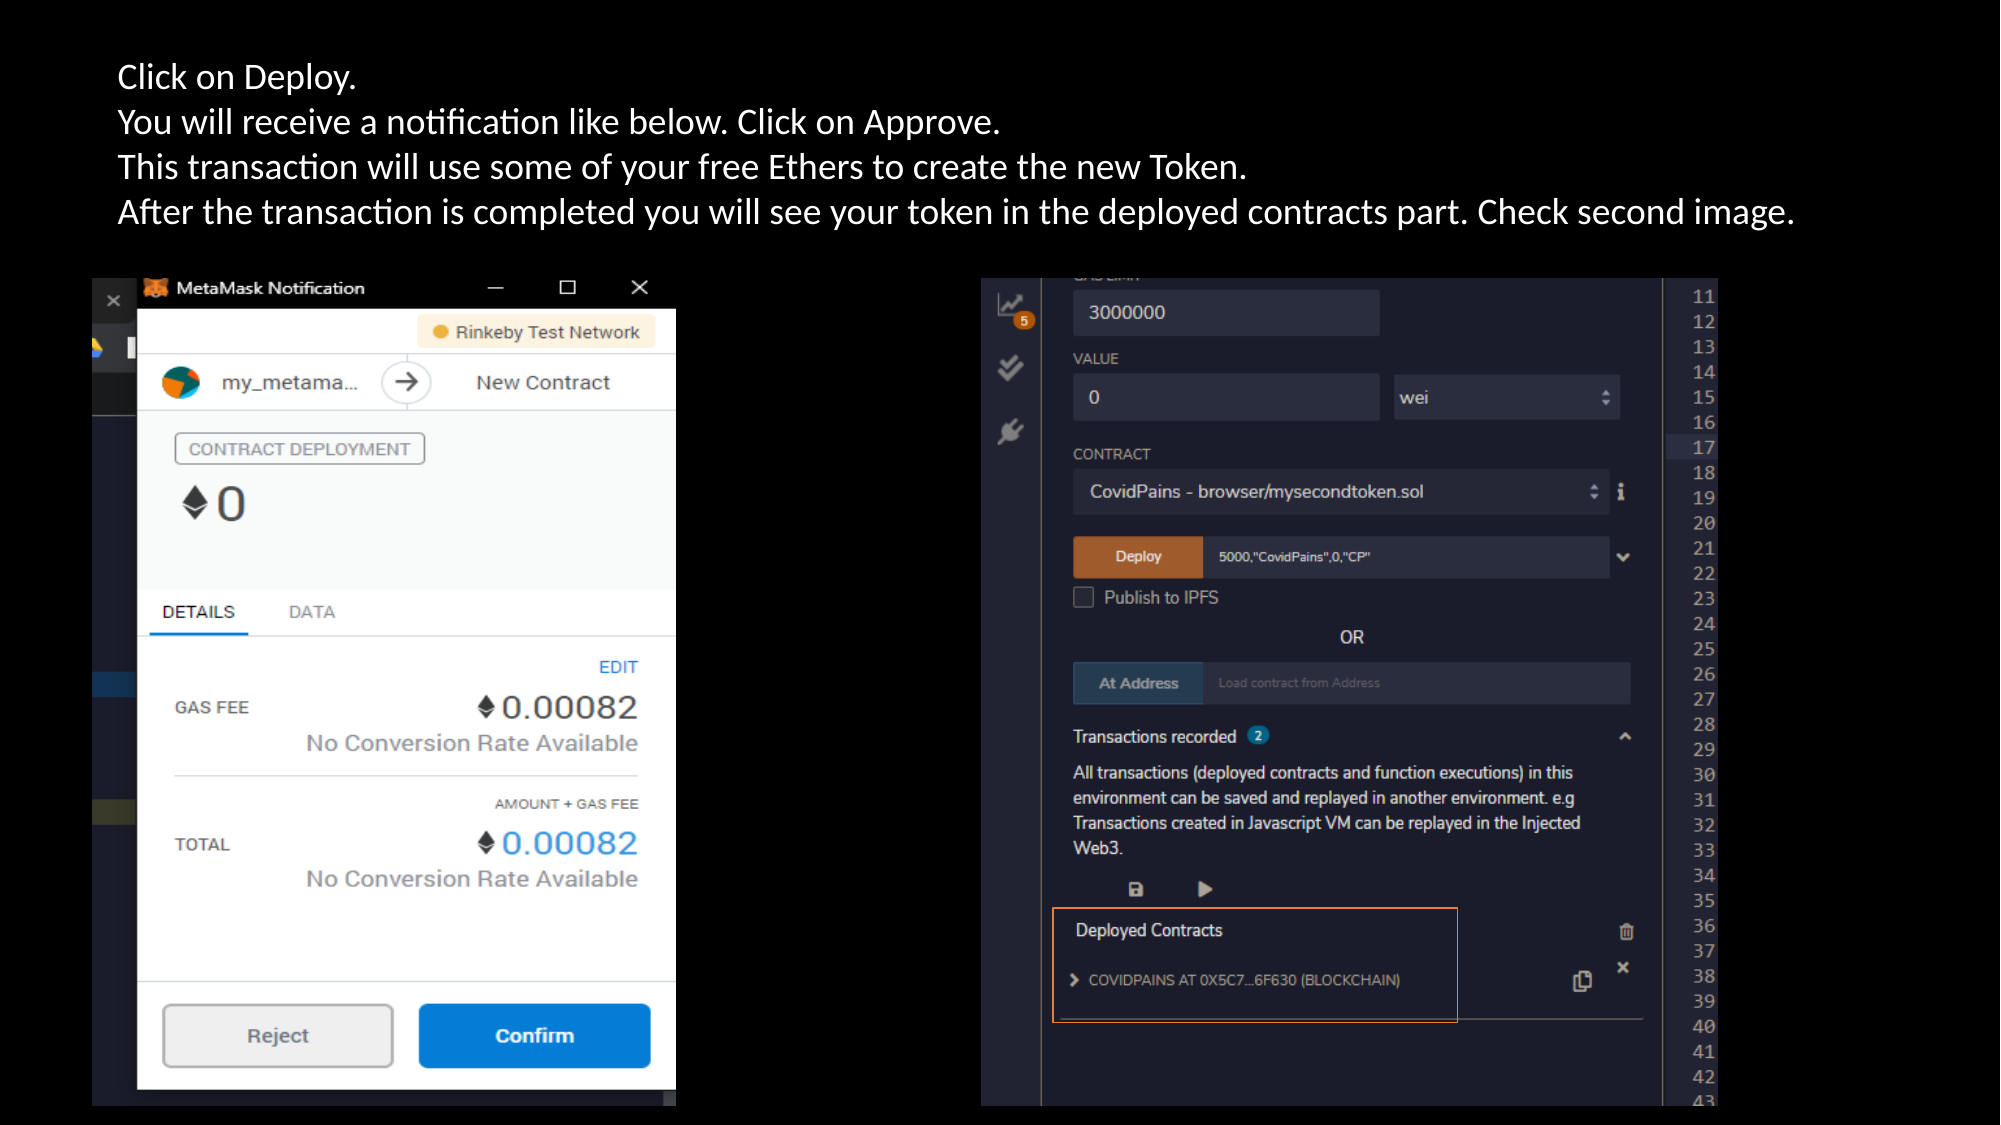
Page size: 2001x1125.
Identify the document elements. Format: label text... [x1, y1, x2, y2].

picture [981, 278, 1718, 1106]
picture [92, 278, 676, 1106]
text_box Click on Deploy. You will receive a notification like below. Click on Approve. This transaction will use some of your free Ethers to create the new Token. After the transaction is completed you will see your token in the deployed contracts part. Check second image. [102, 44, 1813, 239]
